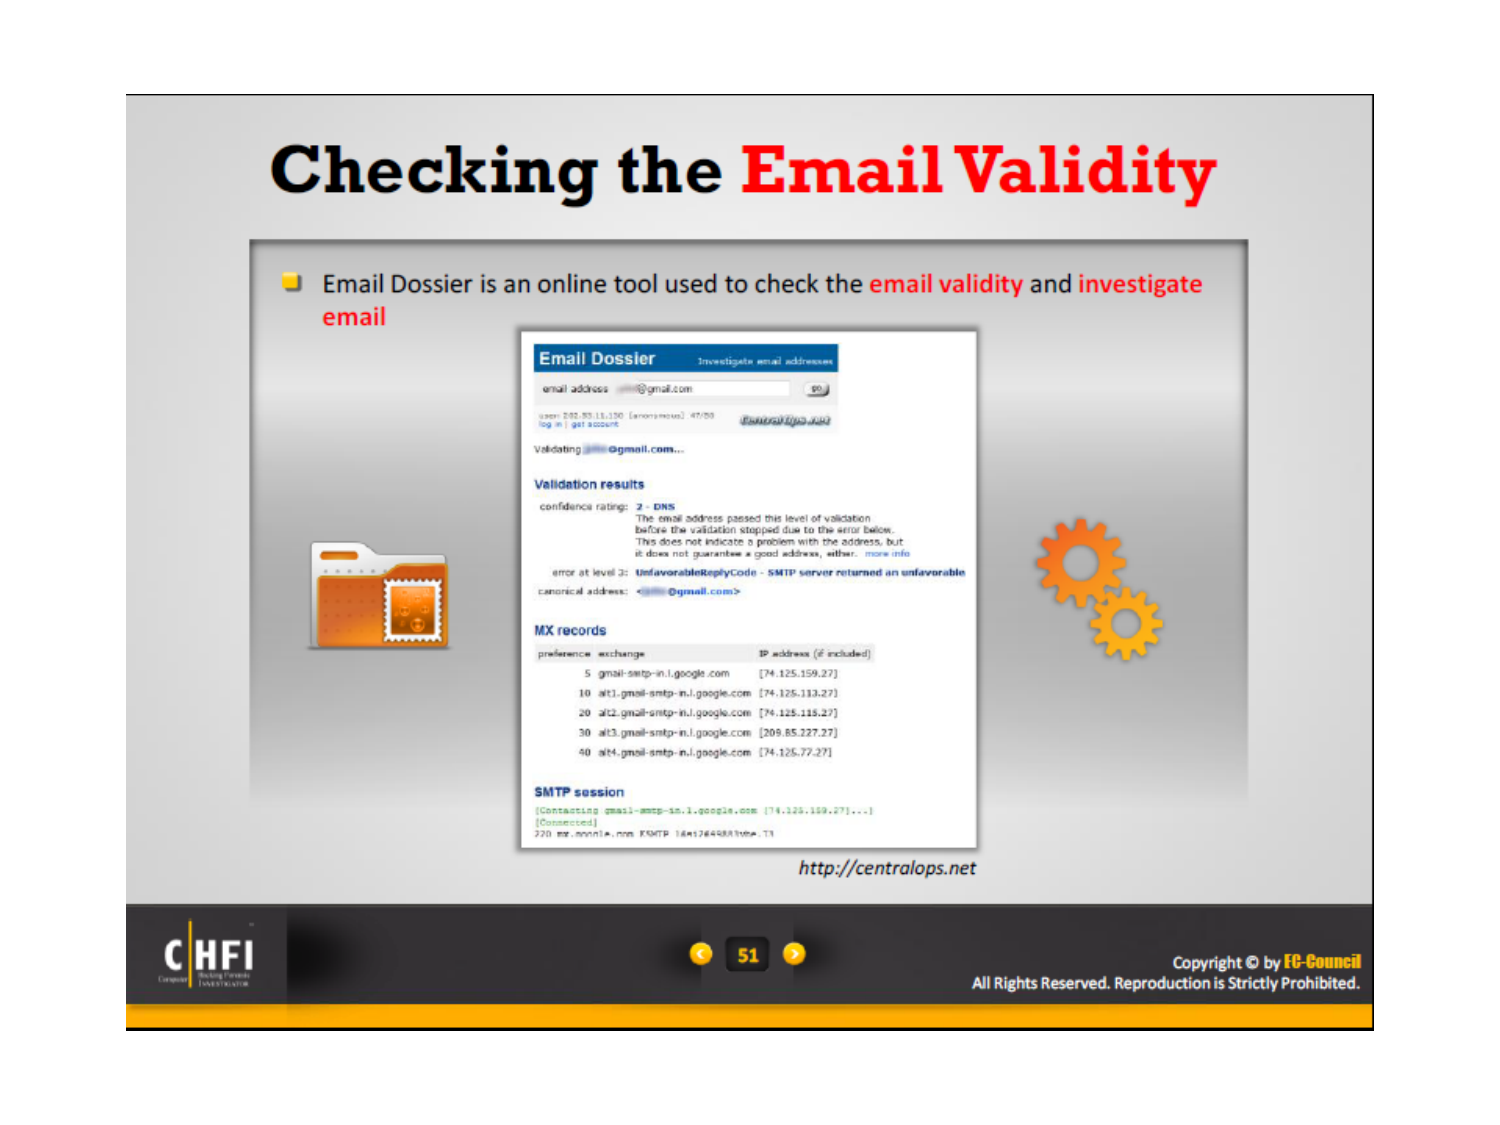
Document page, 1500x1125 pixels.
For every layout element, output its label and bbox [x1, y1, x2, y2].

picture [126, 94, 1374, 1031]
